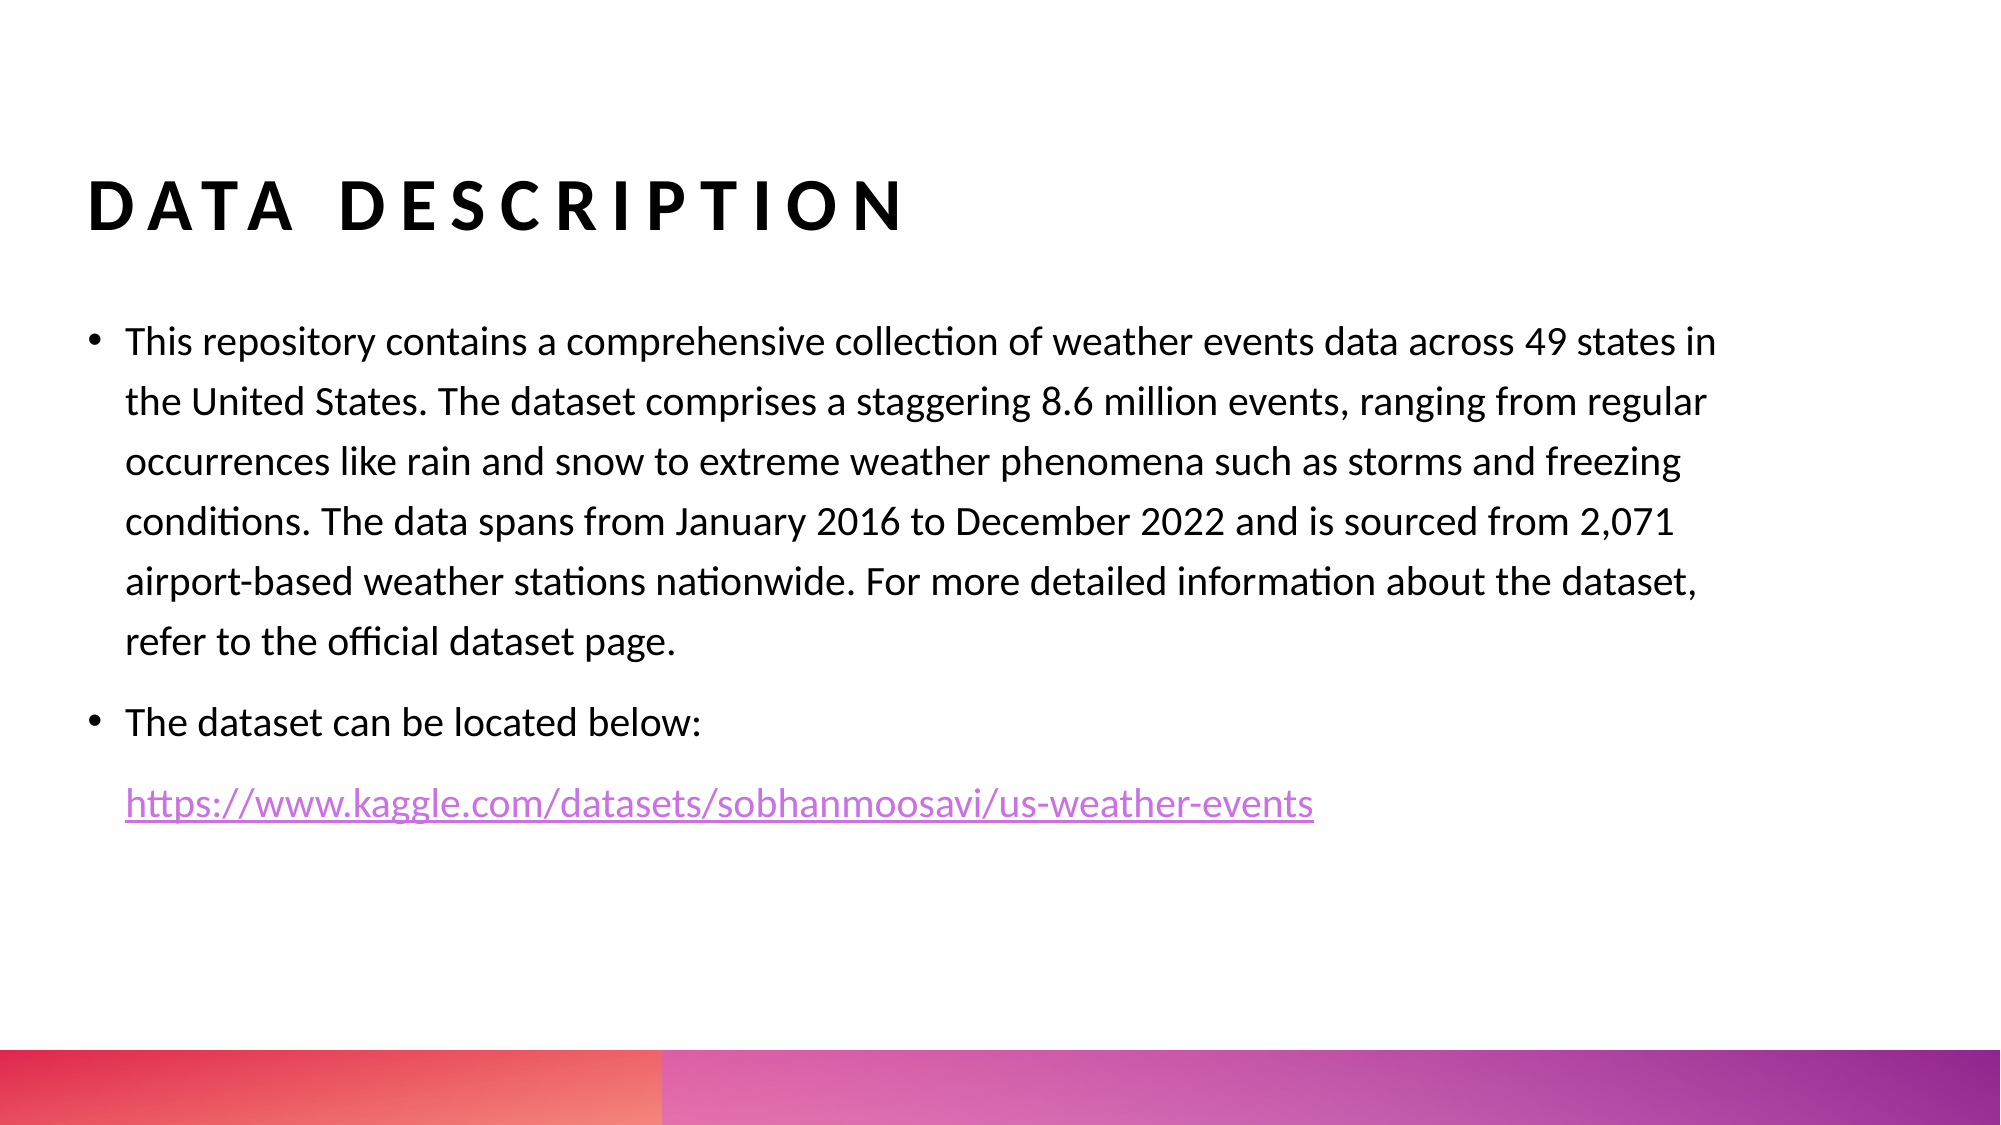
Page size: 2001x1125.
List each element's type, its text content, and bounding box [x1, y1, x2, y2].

title Data Description [87, 42, 1768, 246]
list This repository contains a comprehensive collection of weather events data across 49 states in the United States. The dataset comprises a staggering 8.6 million events, ranging from regular occurrences like rain and snow to extreme weather phenomena such as storms and freezing conditions. The data spans from January 2016 to December 2022 and is sourced from 2,071 airport-based weather stations nationwide. For more detailed information about the dataset, refer to the official dataset page. The dataset can be located below: https://www.kaggle.com/datasets/sobhanmoosavi/us-weather-events [87, 303, 1768, 954]
